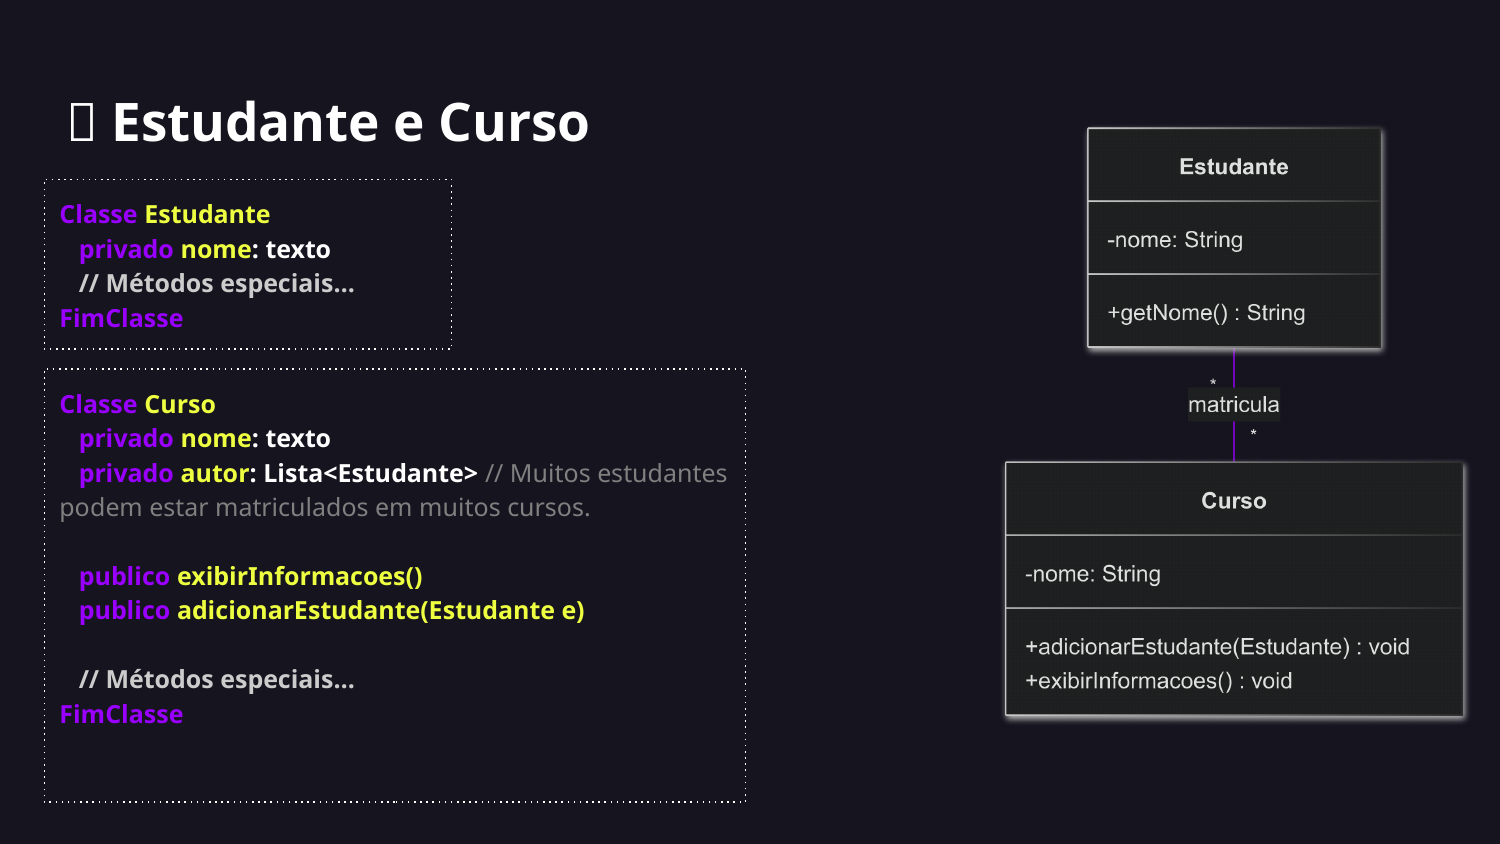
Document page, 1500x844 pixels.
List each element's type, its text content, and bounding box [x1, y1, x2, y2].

title 🎯 Estudante e Curso [51, 72, 1449, 167]
picture [979, 115, 1477, 729]
text_box Classe Estudante privado nome: texto // Métodos especiais… FimClasse [44, 179, 452, 349]
text_box Classe Curso privado nome: texto privado autor: Lista<Estudante> // Muitos estudantes podem estar matriculados em muitos cursos. publico exibirInformacoes() publico adicionarEstudante(Estudante e) // Métodos especiais… FimClasse [44, 368, 746, 802]
